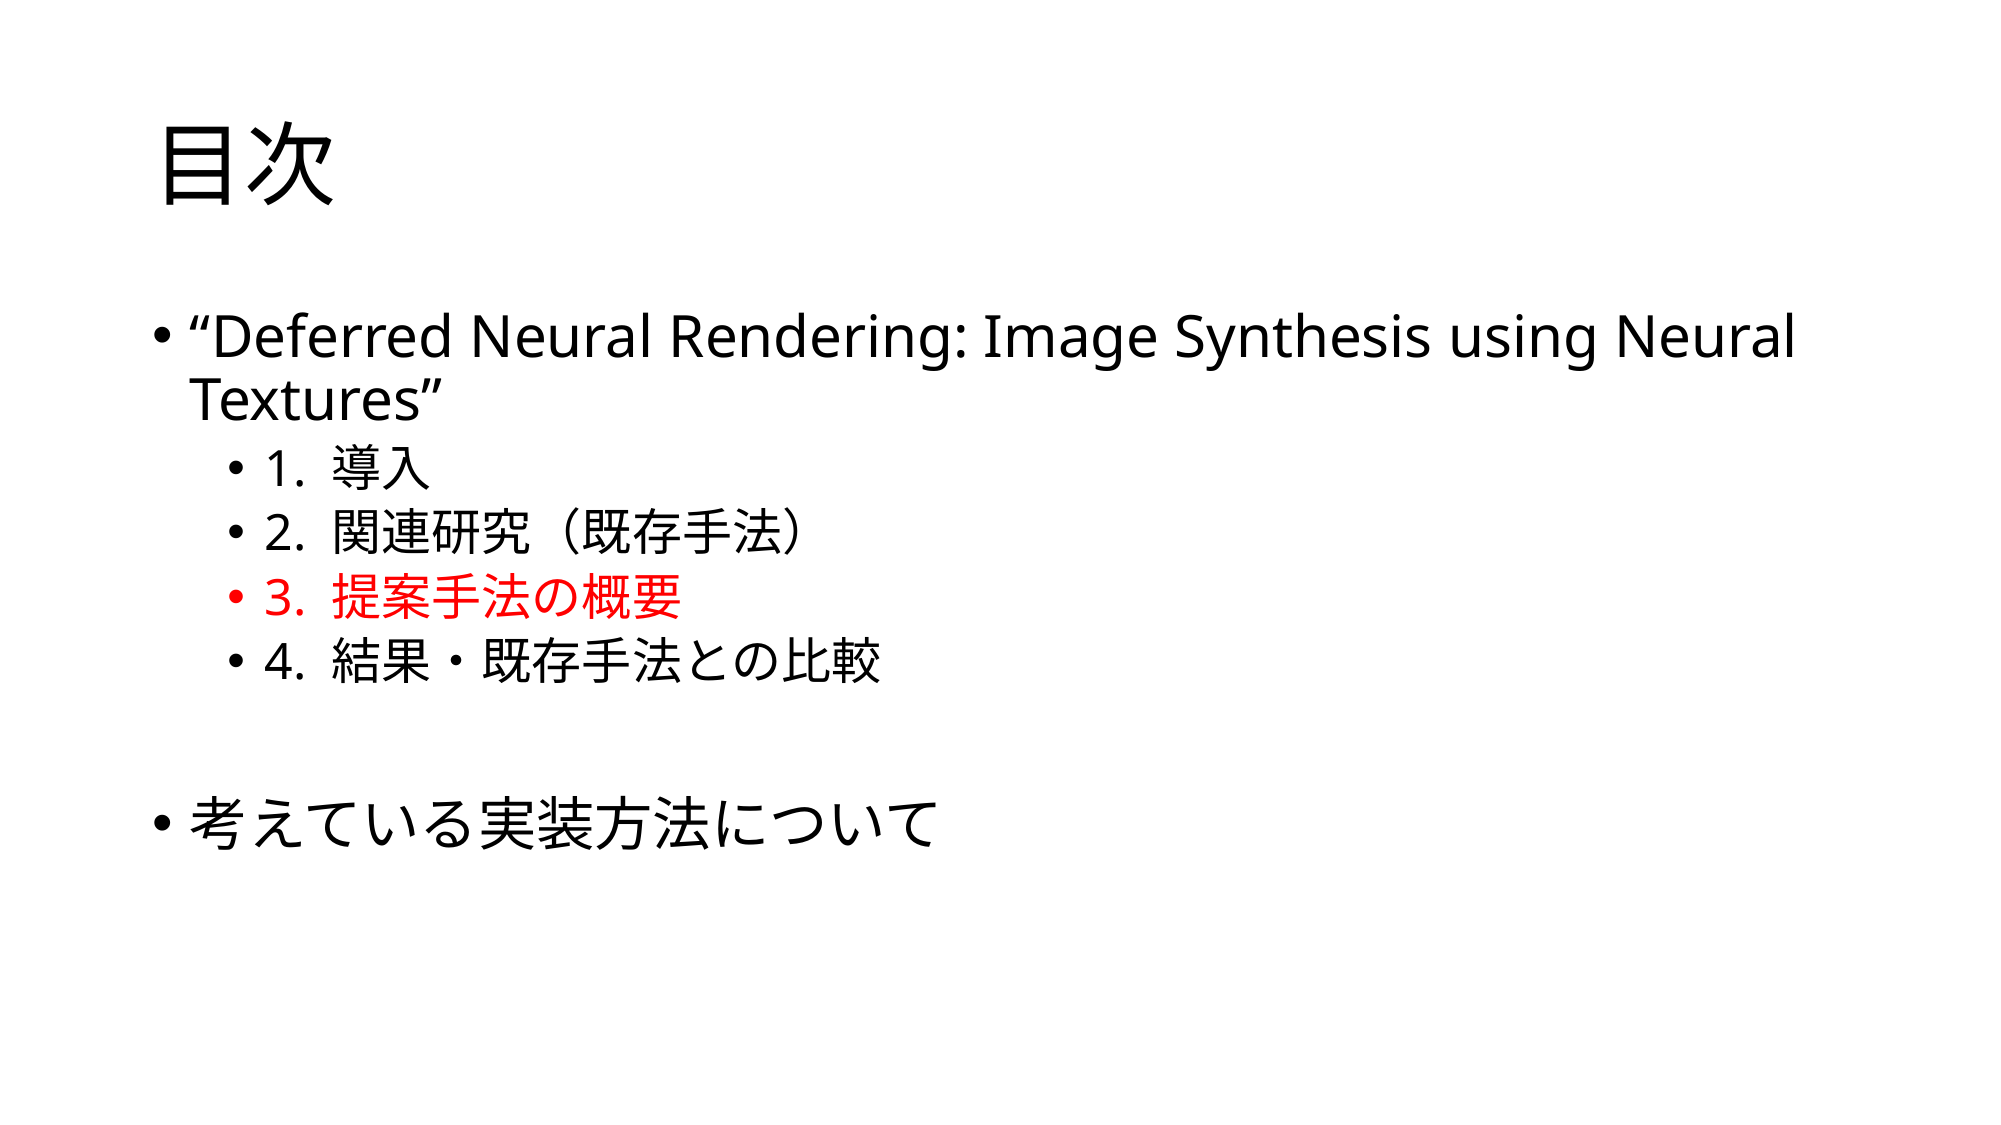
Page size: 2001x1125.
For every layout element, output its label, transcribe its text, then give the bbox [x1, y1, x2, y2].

list “Deferred Neural Rendering: Image Synthesis using Neural Textures” 1. 導入 2. 関連研究（既存手法） 3. 提案手法の概要 4. 結果・既存手法との比較 考えている実装方法について [137, 299, 1863, 1014]
title 目次 [137, 59, 1863, 278]
